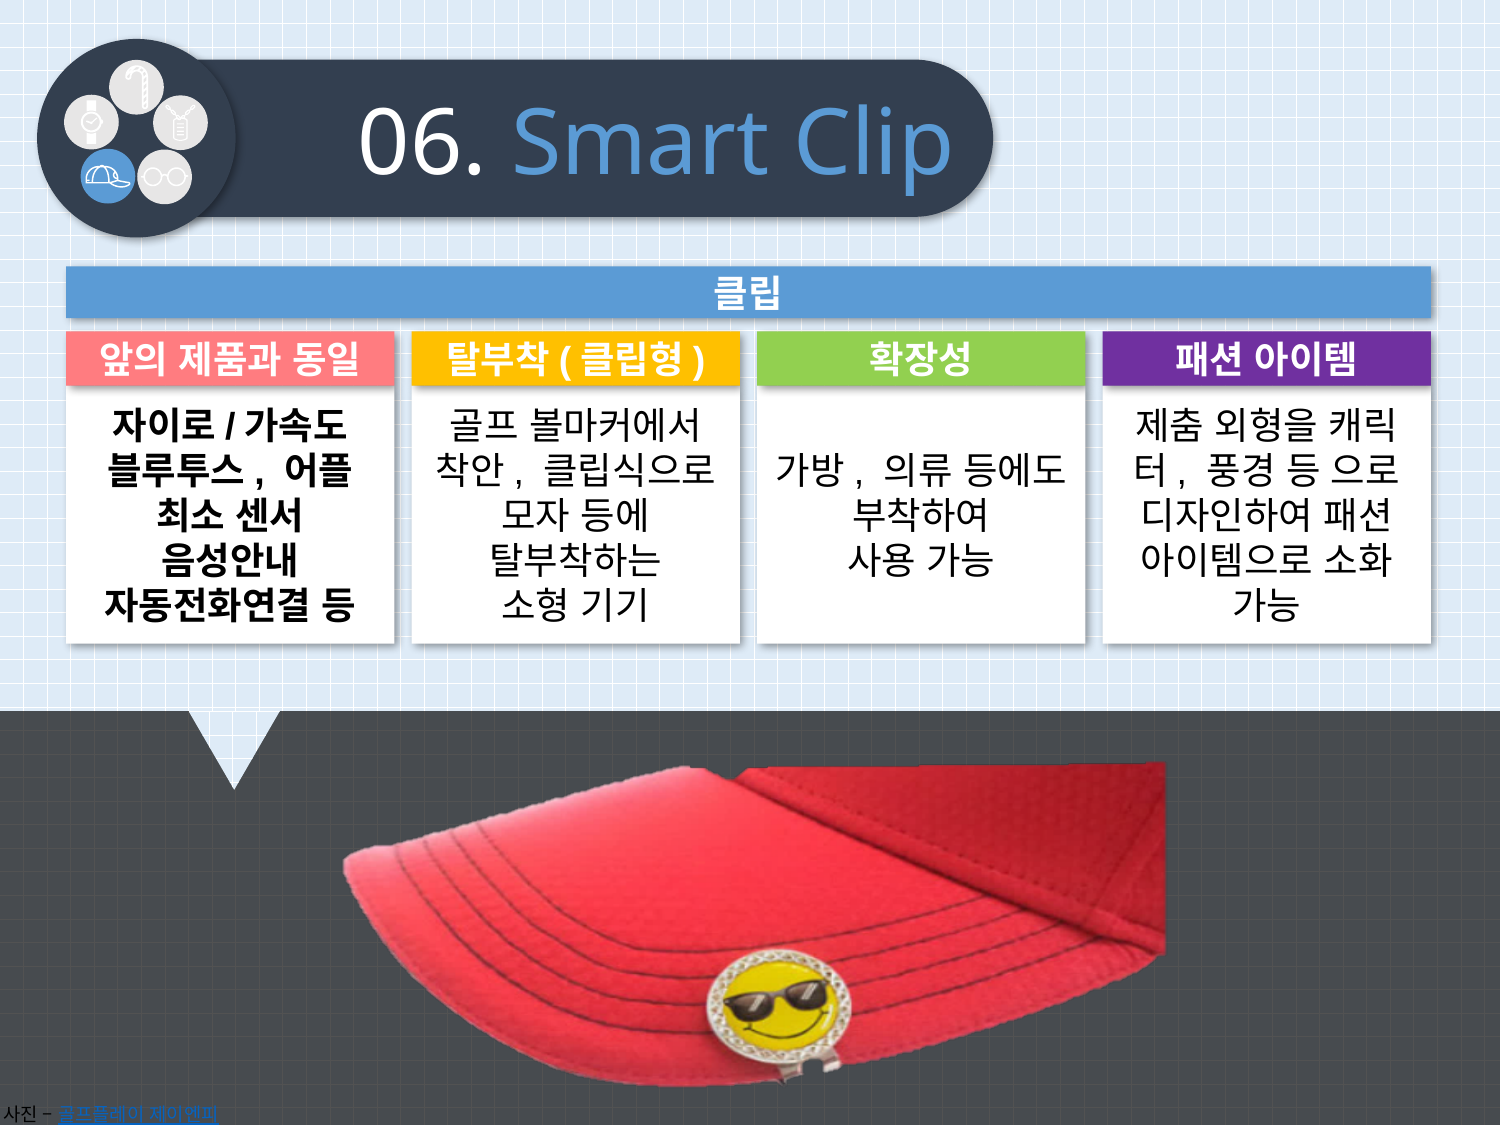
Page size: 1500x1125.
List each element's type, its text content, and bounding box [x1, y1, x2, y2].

text_box 사진 – 골프플레이 제이엔피 [0, 1095, 1468, 1125]
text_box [37, 38, 236, 238]
text_box 클립 [65, 265, 1432, 319]
text_box 제춤 외형을 캐릭터, 풍경 등 으로 디자인하여 패션 아이템으로 소화 가능 [1101, 390, 1432, 645]
text_box [186, 710, 282, 792]
picture [311, 761, 1169, 1104]
text_box 확장성 [756, 330, 1086, 387]
text_box 앞의 제품과 동일 [65, 330, 396, 387]
text_box 골프 볼마커에서 착안, 클립식으로 모자 등에 탈부착하는 소형 기기 [411, 392, 741, 645]
text_box 가방, 의류 등에도 부착하여 사용 가능 [756, 390, 1086, 645]
text_box 06. Smart Clip [236, 58, 995, 218]
text_box 탈부착(클립형) [411, 330, 741, 387]
text_box 패션 아이템 [1101, 330, 1432, 387]
text_box [0, 710, 1500, 1125]
text_box 자이로/가속도 블루투스, 어플 최소 센서 음성안내 자동전화연결 등 [65, 390, 396, 645]
